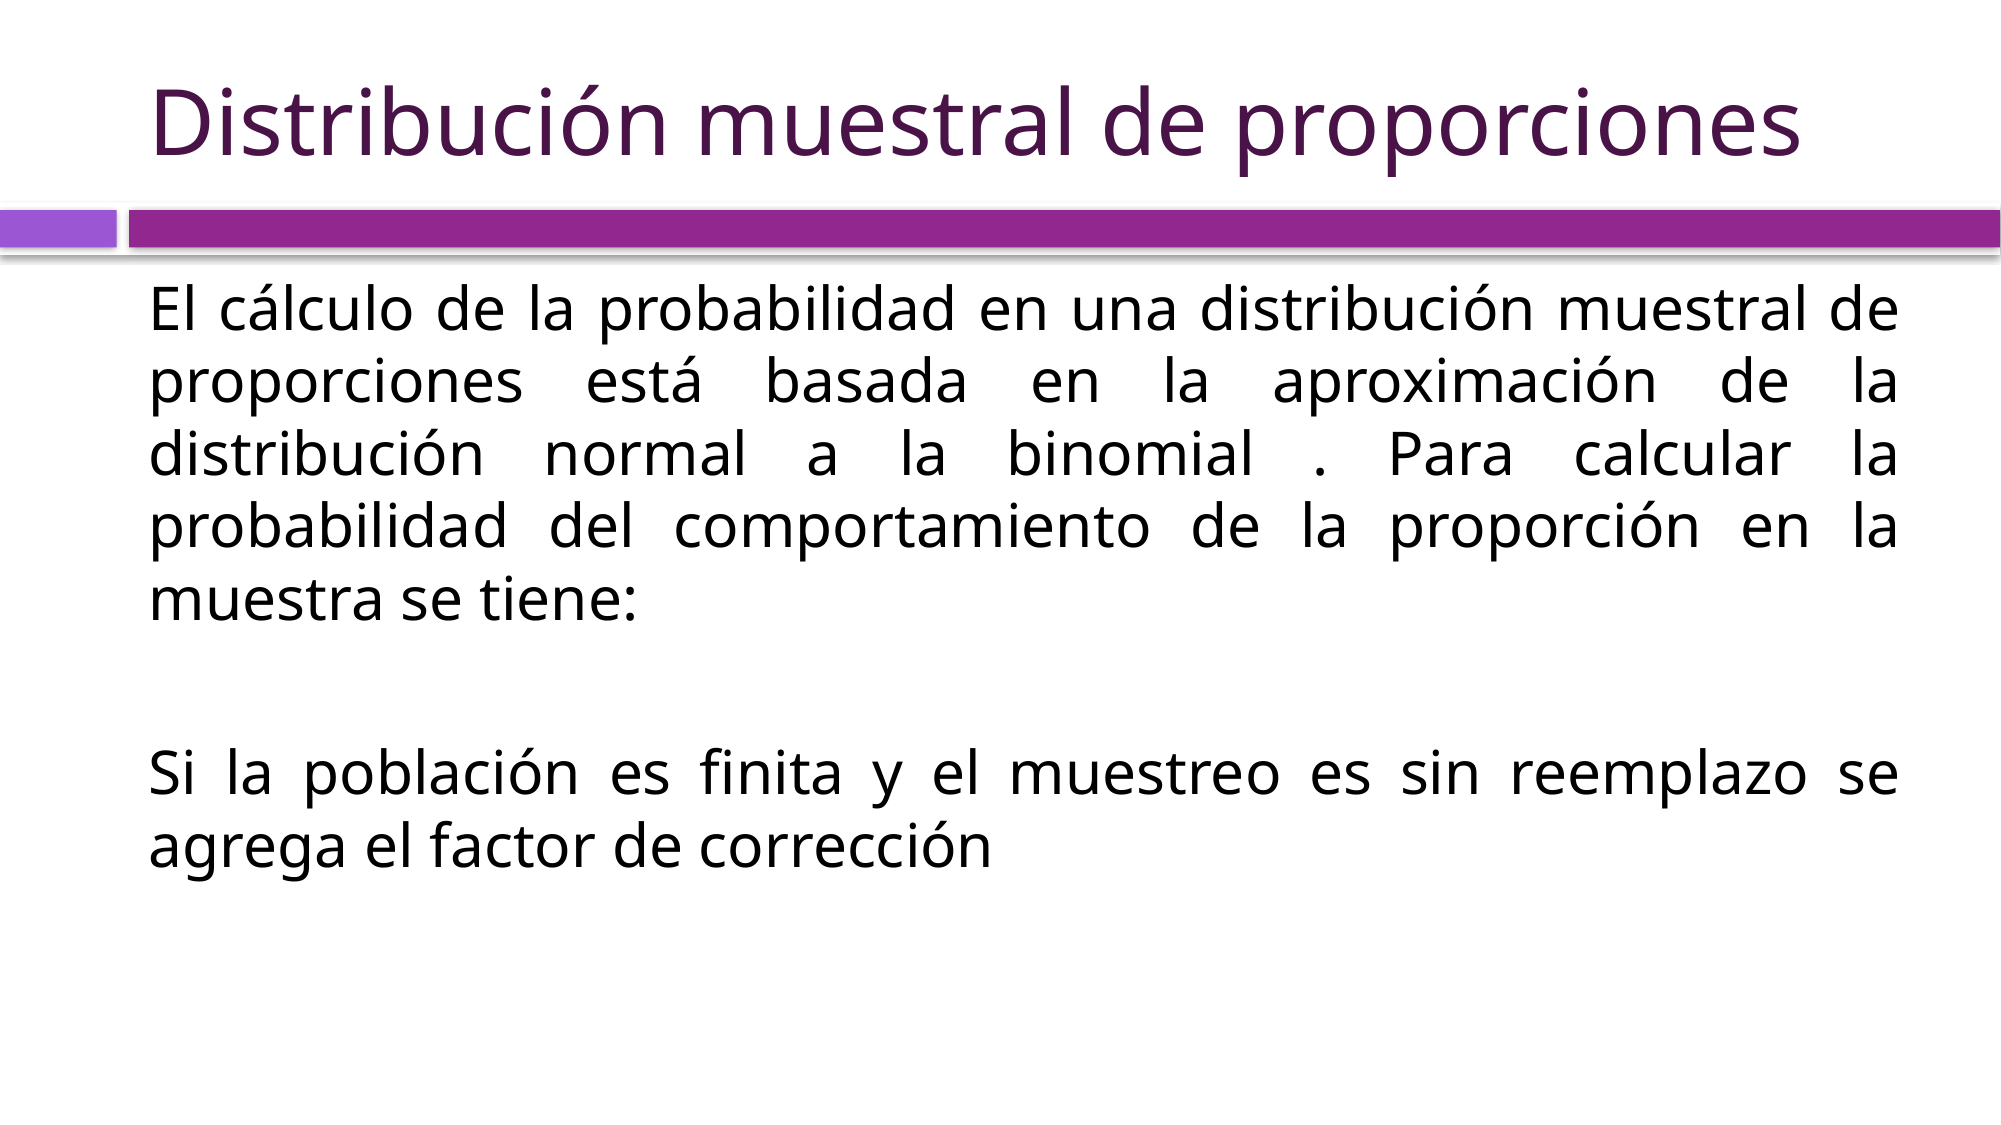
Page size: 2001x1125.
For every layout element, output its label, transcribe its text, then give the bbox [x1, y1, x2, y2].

title Distribución muestral de proporciones [133, 37, 1918, 200]
